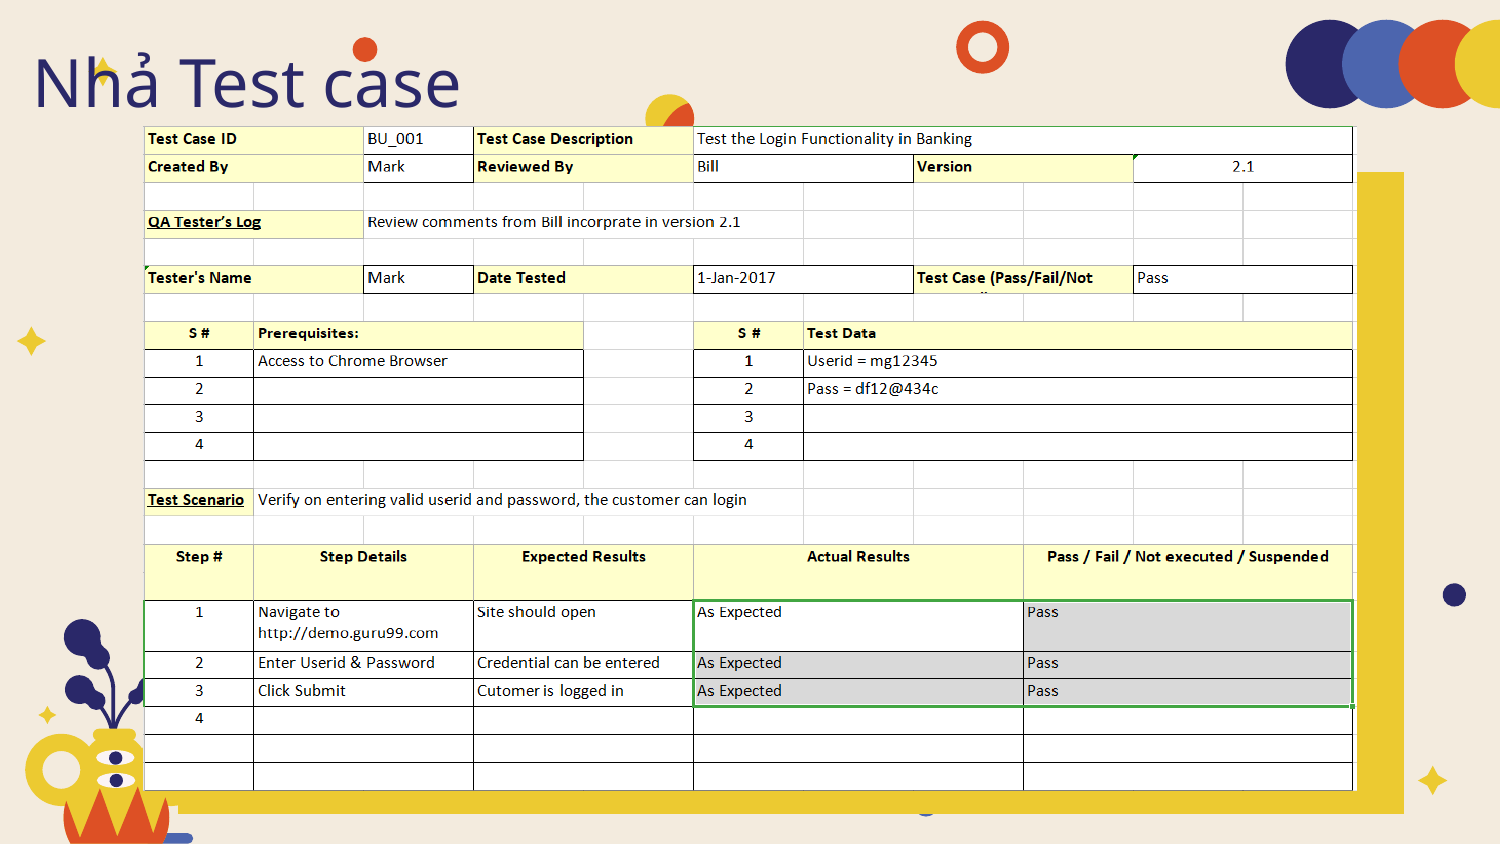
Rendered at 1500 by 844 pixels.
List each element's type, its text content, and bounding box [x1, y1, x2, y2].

picture [142, 126, 1358, 791]
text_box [137, 786, 142, 799]
text_box [177, 171, 1405, 815]
title Nhả Test case [17, 32, 780, 174]
